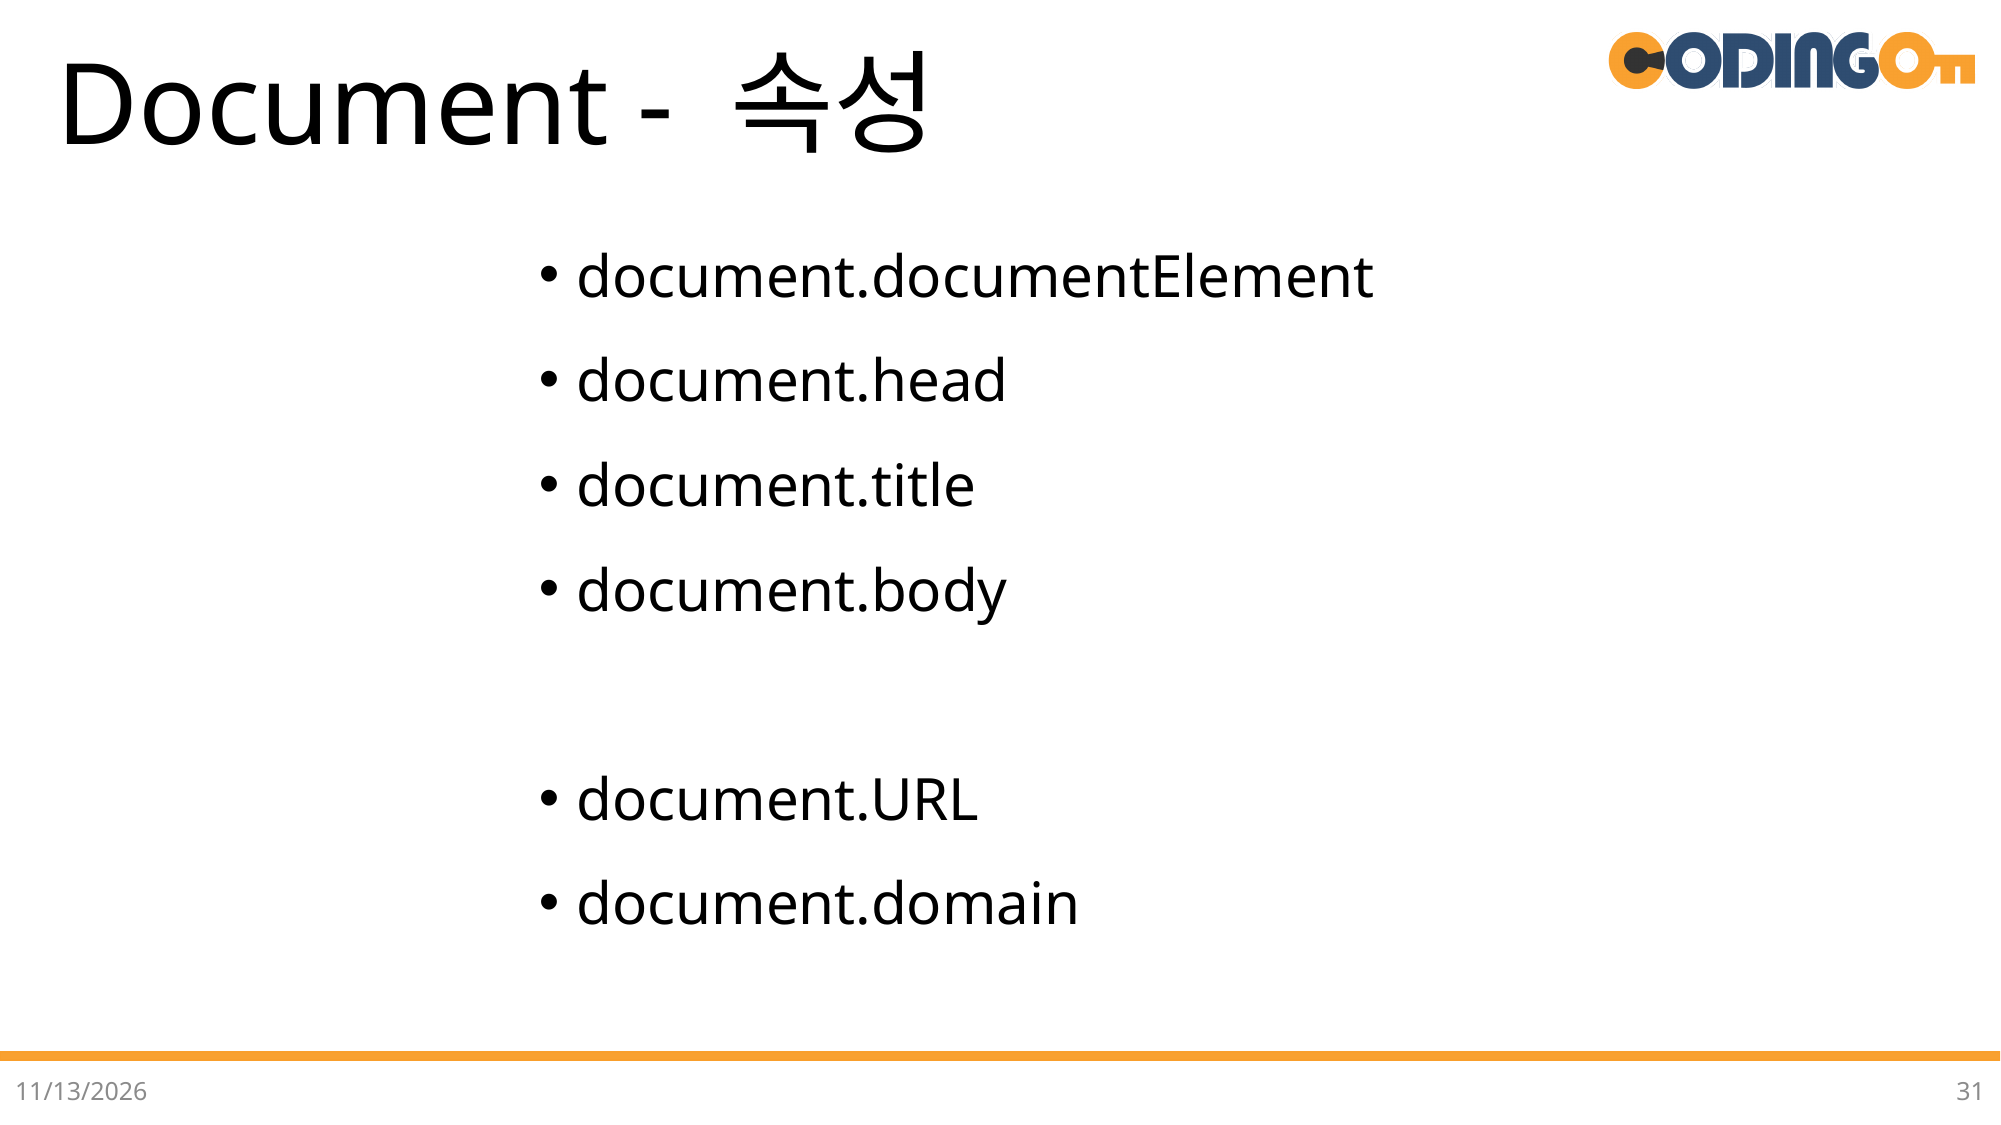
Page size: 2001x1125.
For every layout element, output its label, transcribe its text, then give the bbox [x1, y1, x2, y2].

list document.documentElement document.head document.title document.body document.URL document.domain [523, 217, 1476, 1006]
title Document - 속성 [41, 0, 1767, 218]
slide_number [0, 1062, 450, 1123]
slide_number 31 [1550, 1062, 2000, 1123]
picture [1767, 22, 1981, 99]
